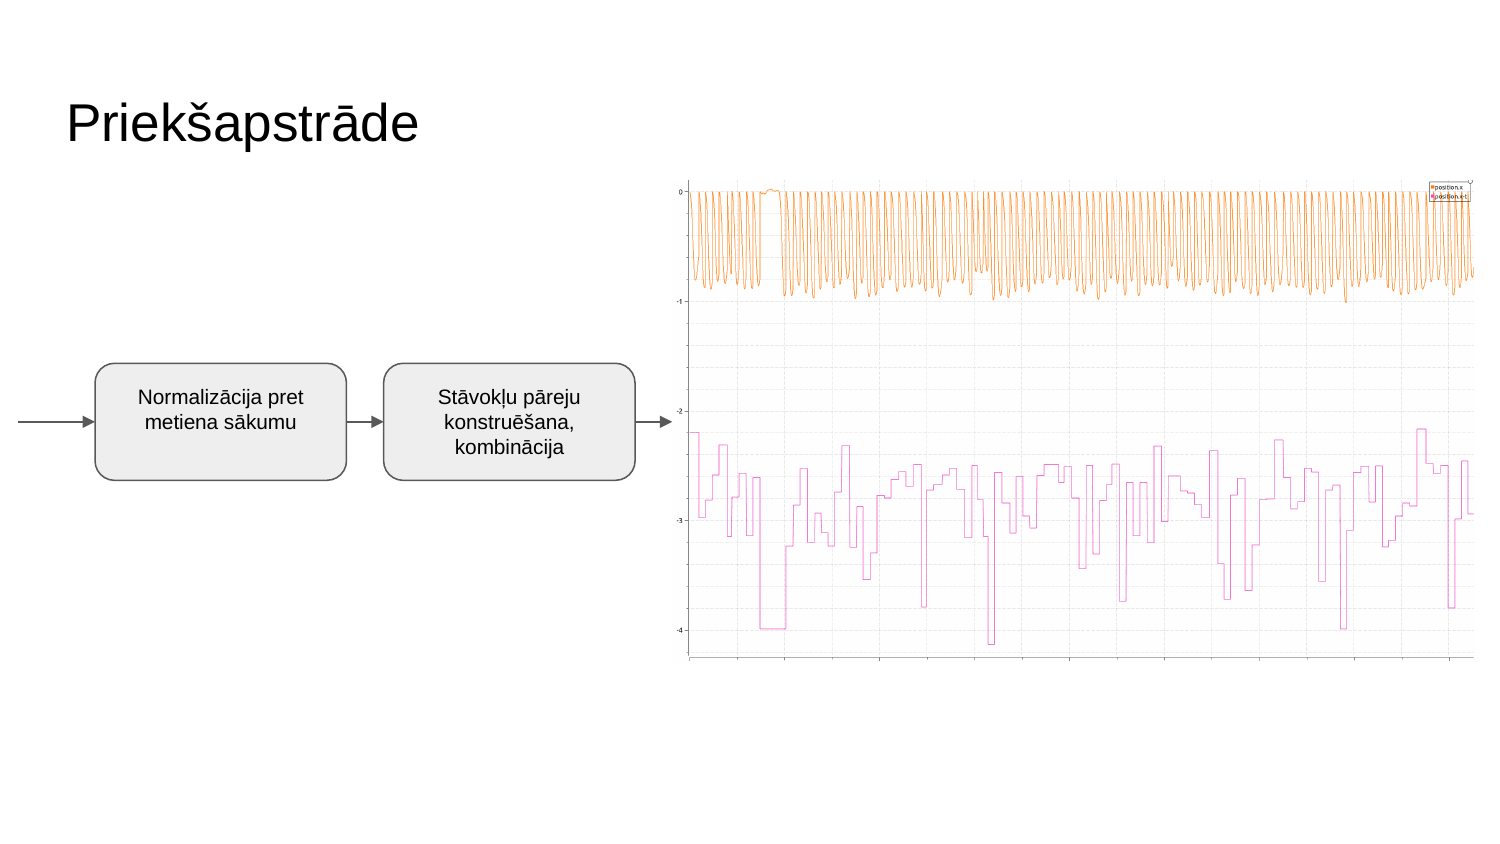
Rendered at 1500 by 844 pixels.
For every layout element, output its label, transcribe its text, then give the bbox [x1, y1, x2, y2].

title Priekšapstrāde [51, 72, 1449, 167]
text_box Normalizācija pret metiena sākumu [95, 363, 347, 481]
picture [671, 180, 1475, 664]
text_box Stāvokļu pāreju konstruēšana, kombinācija [383, 363, 636, 481]
